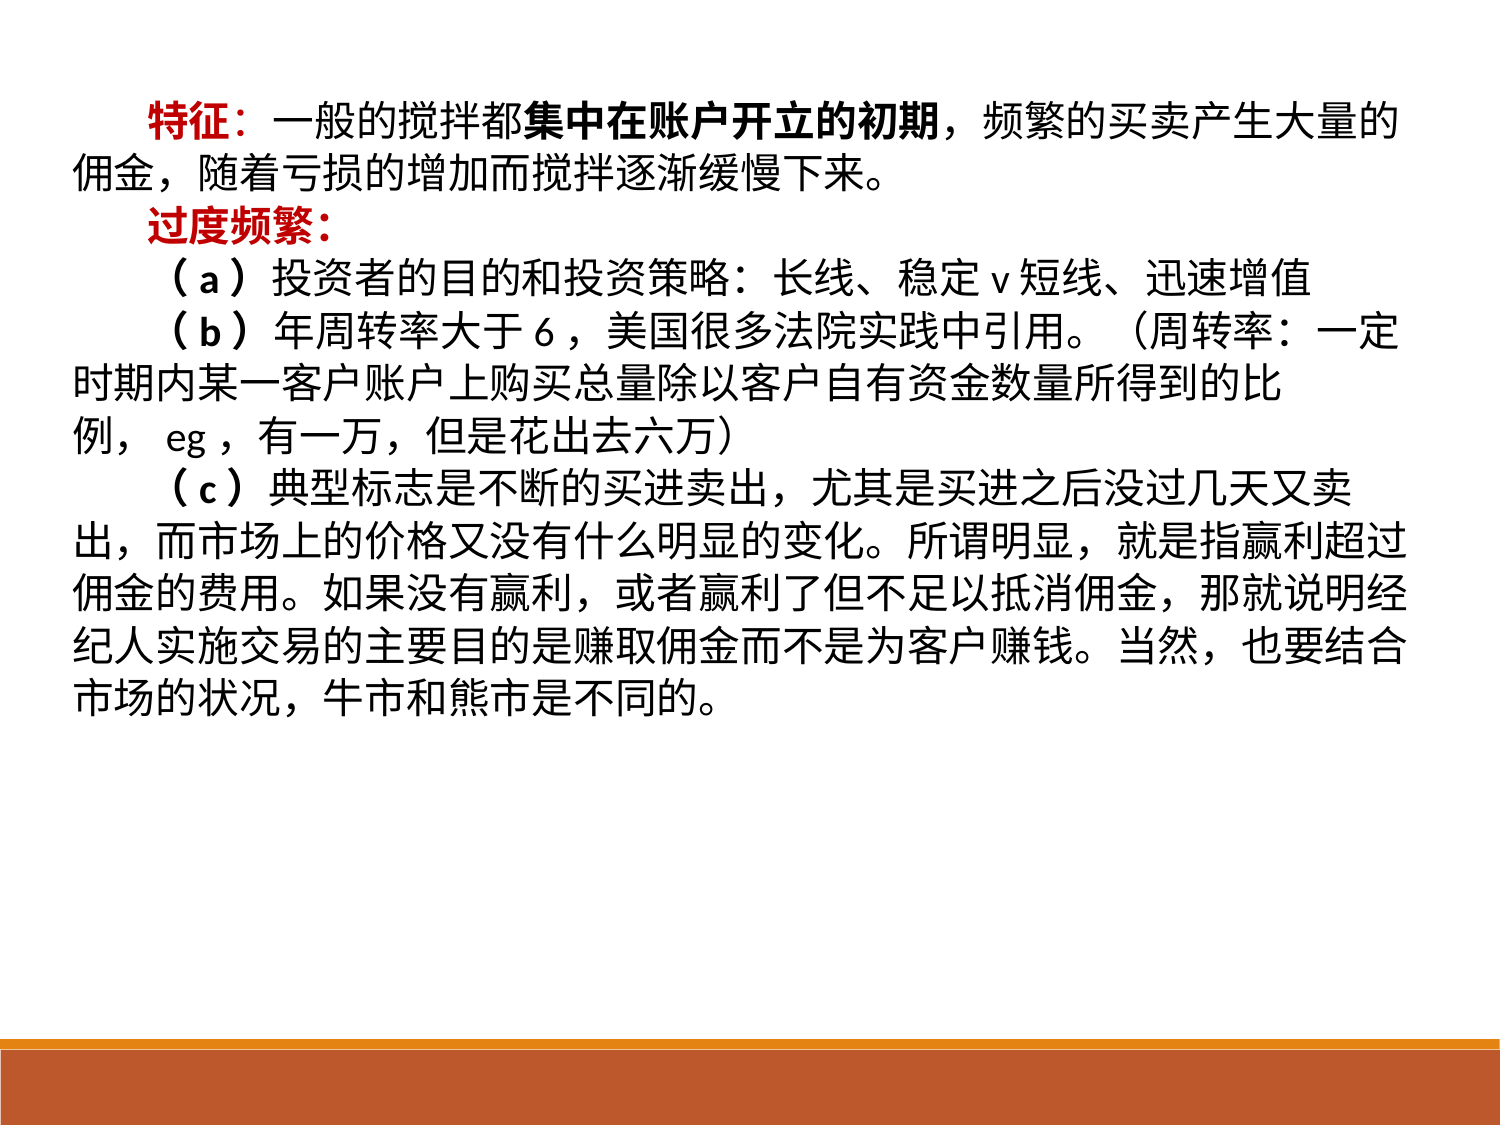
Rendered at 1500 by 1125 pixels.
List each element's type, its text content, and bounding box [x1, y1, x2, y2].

text_box 特征：一般的搅拌都集中在账户开立的初期，频繁的买卖产生大量的佣金，随着亏损的增加而搅拌逐渐缓慢下来。 过度频繁： （a）投资者的目的和投资策略：长线、稳定v短线、迅速增值 （b）年周转率大于6，美国很多法院实践中引用。（周转率：一定时期内某一客户账户上购买总量除以客户自有资金数量所得到的比例，eg，有一万，但是花出去六万） （c）典型标志是不断的买进卖出，尤其是买进之后没过几天又卖出，而市场上的价格又没有什么明显的变化。所谓明显，就是指赢利超过佣金的费用。如果没有赢利，或者赢利了但不足以抵消佣金，那就说明经纪人实施交易的主要目的是赚取佣金而不是为客户赚钱。当然，也要结合市场的状况，牛市和熊市是不同的。 [57, 84, 1443, 730]
